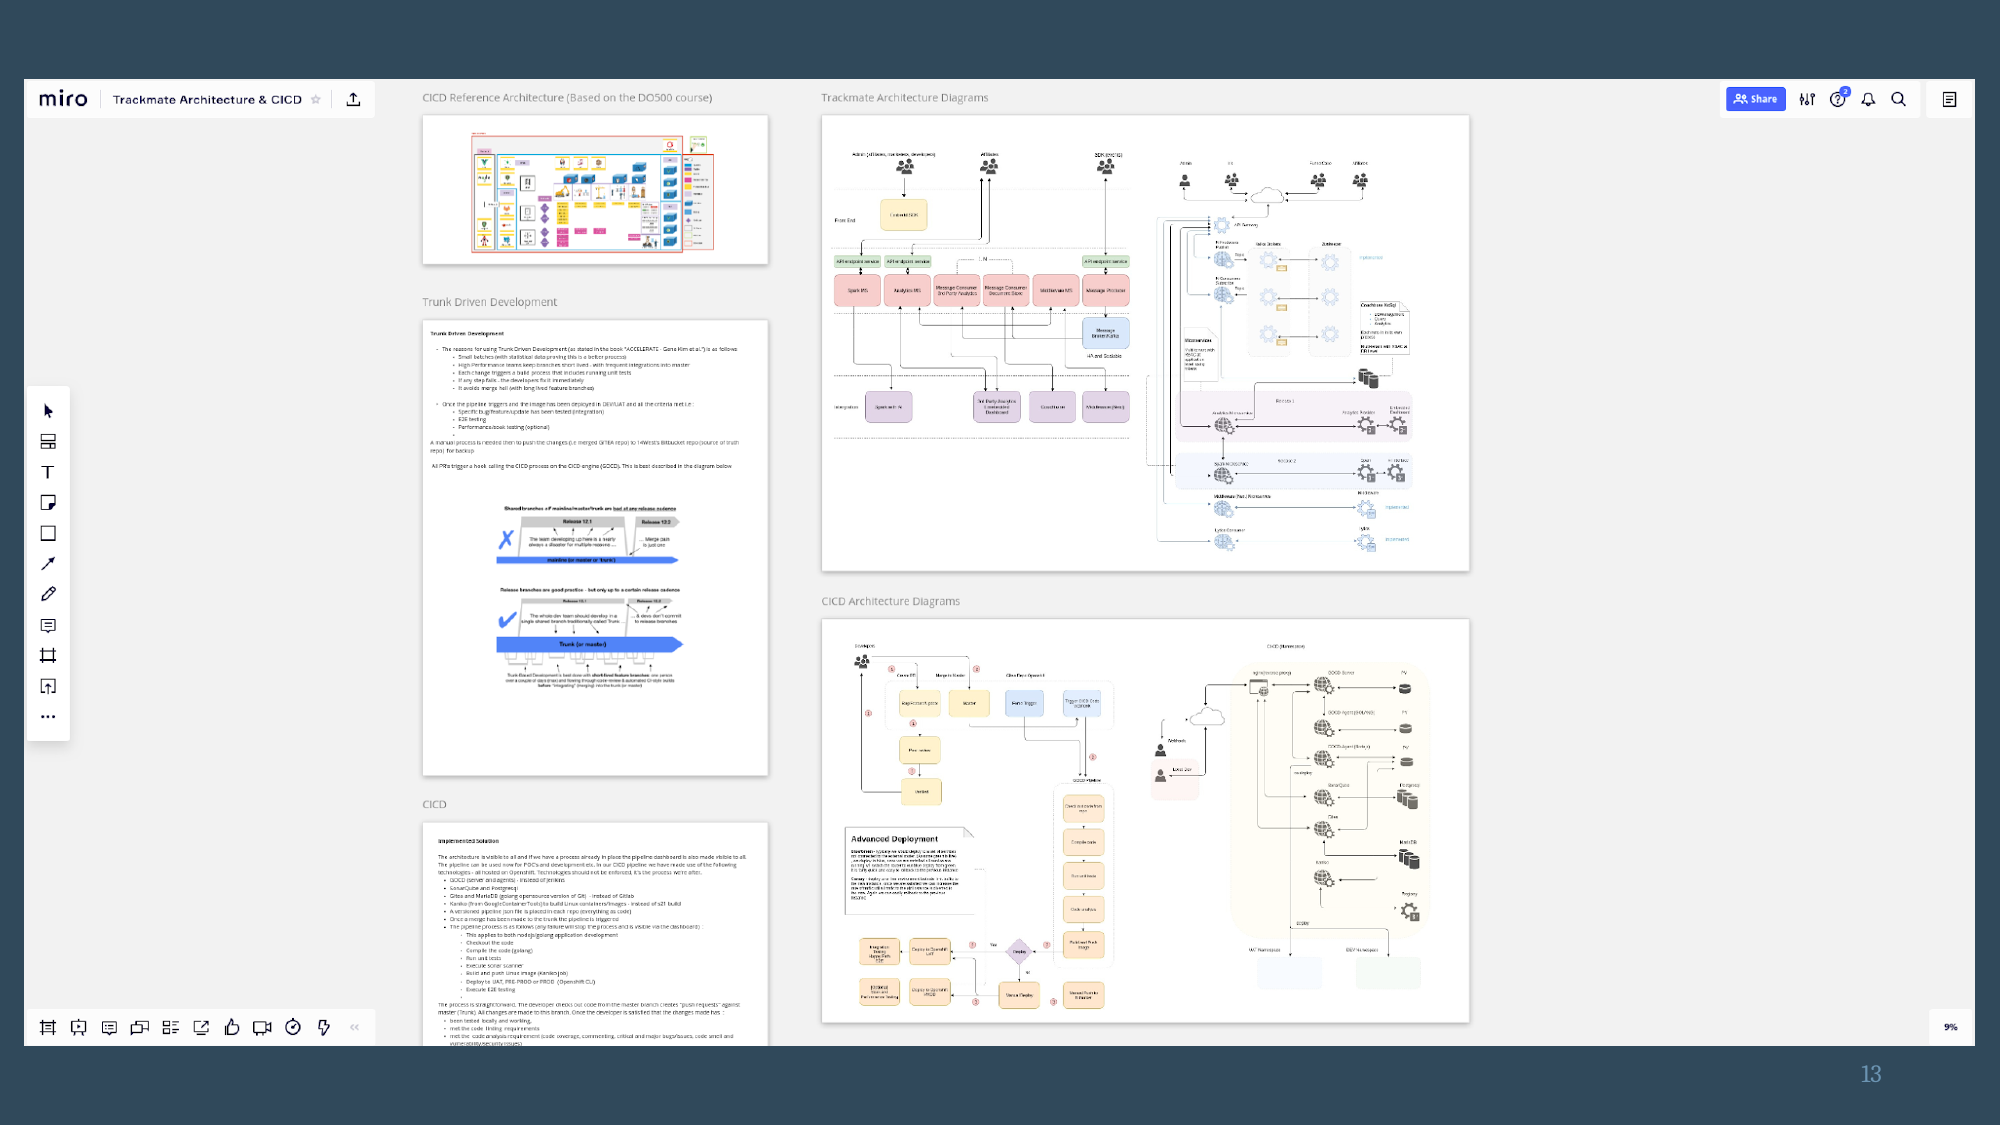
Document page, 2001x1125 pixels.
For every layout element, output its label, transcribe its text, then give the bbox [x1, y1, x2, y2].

slide_number ‹#› [1476, 1057, 1882, 1103]
picture [24, 79, 1976, 1046]
